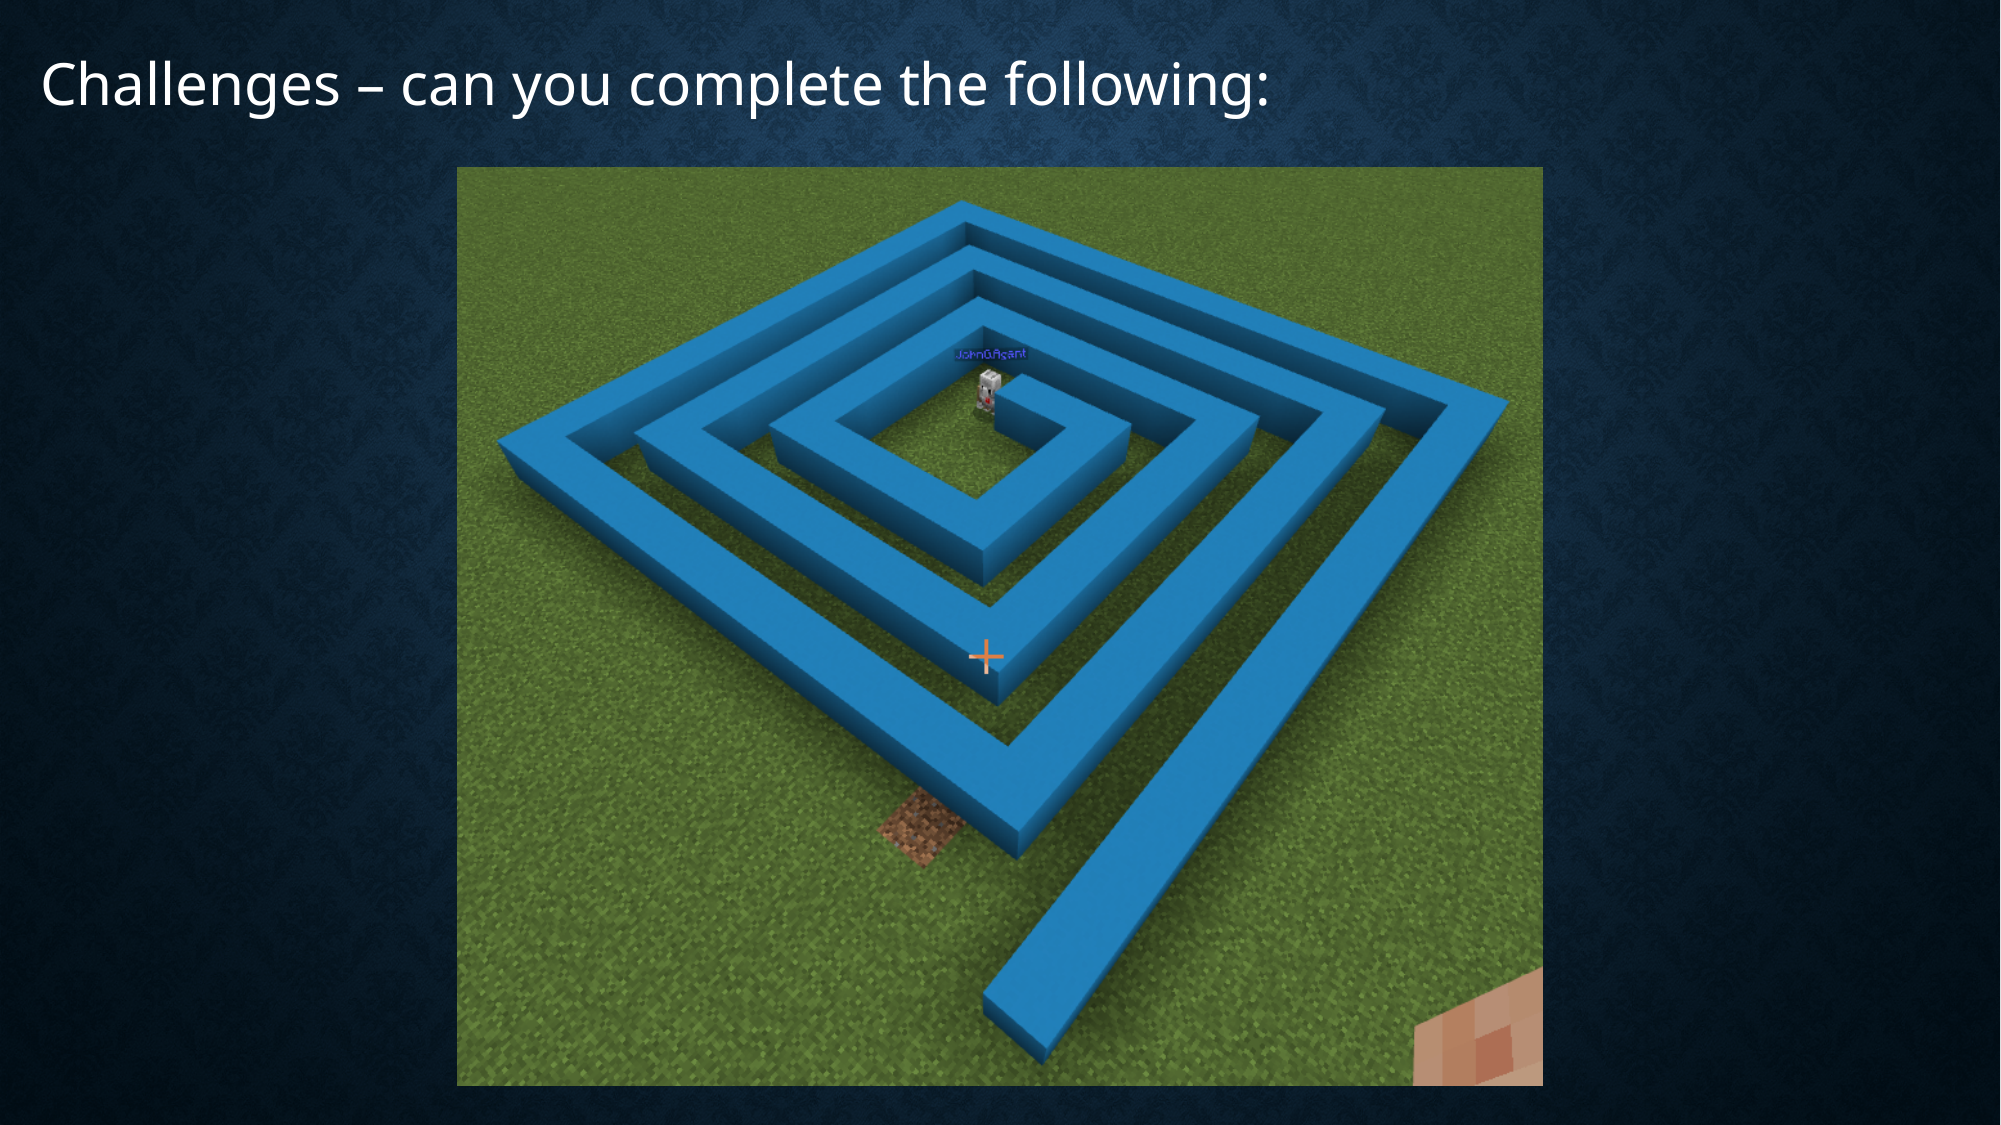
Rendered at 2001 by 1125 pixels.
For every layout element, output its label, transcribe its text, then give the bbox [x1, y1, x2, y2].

picture [457, 167, 1543, 1086]
text_box Challenges – can you complete the following: [25, 39, 1287, 125]
